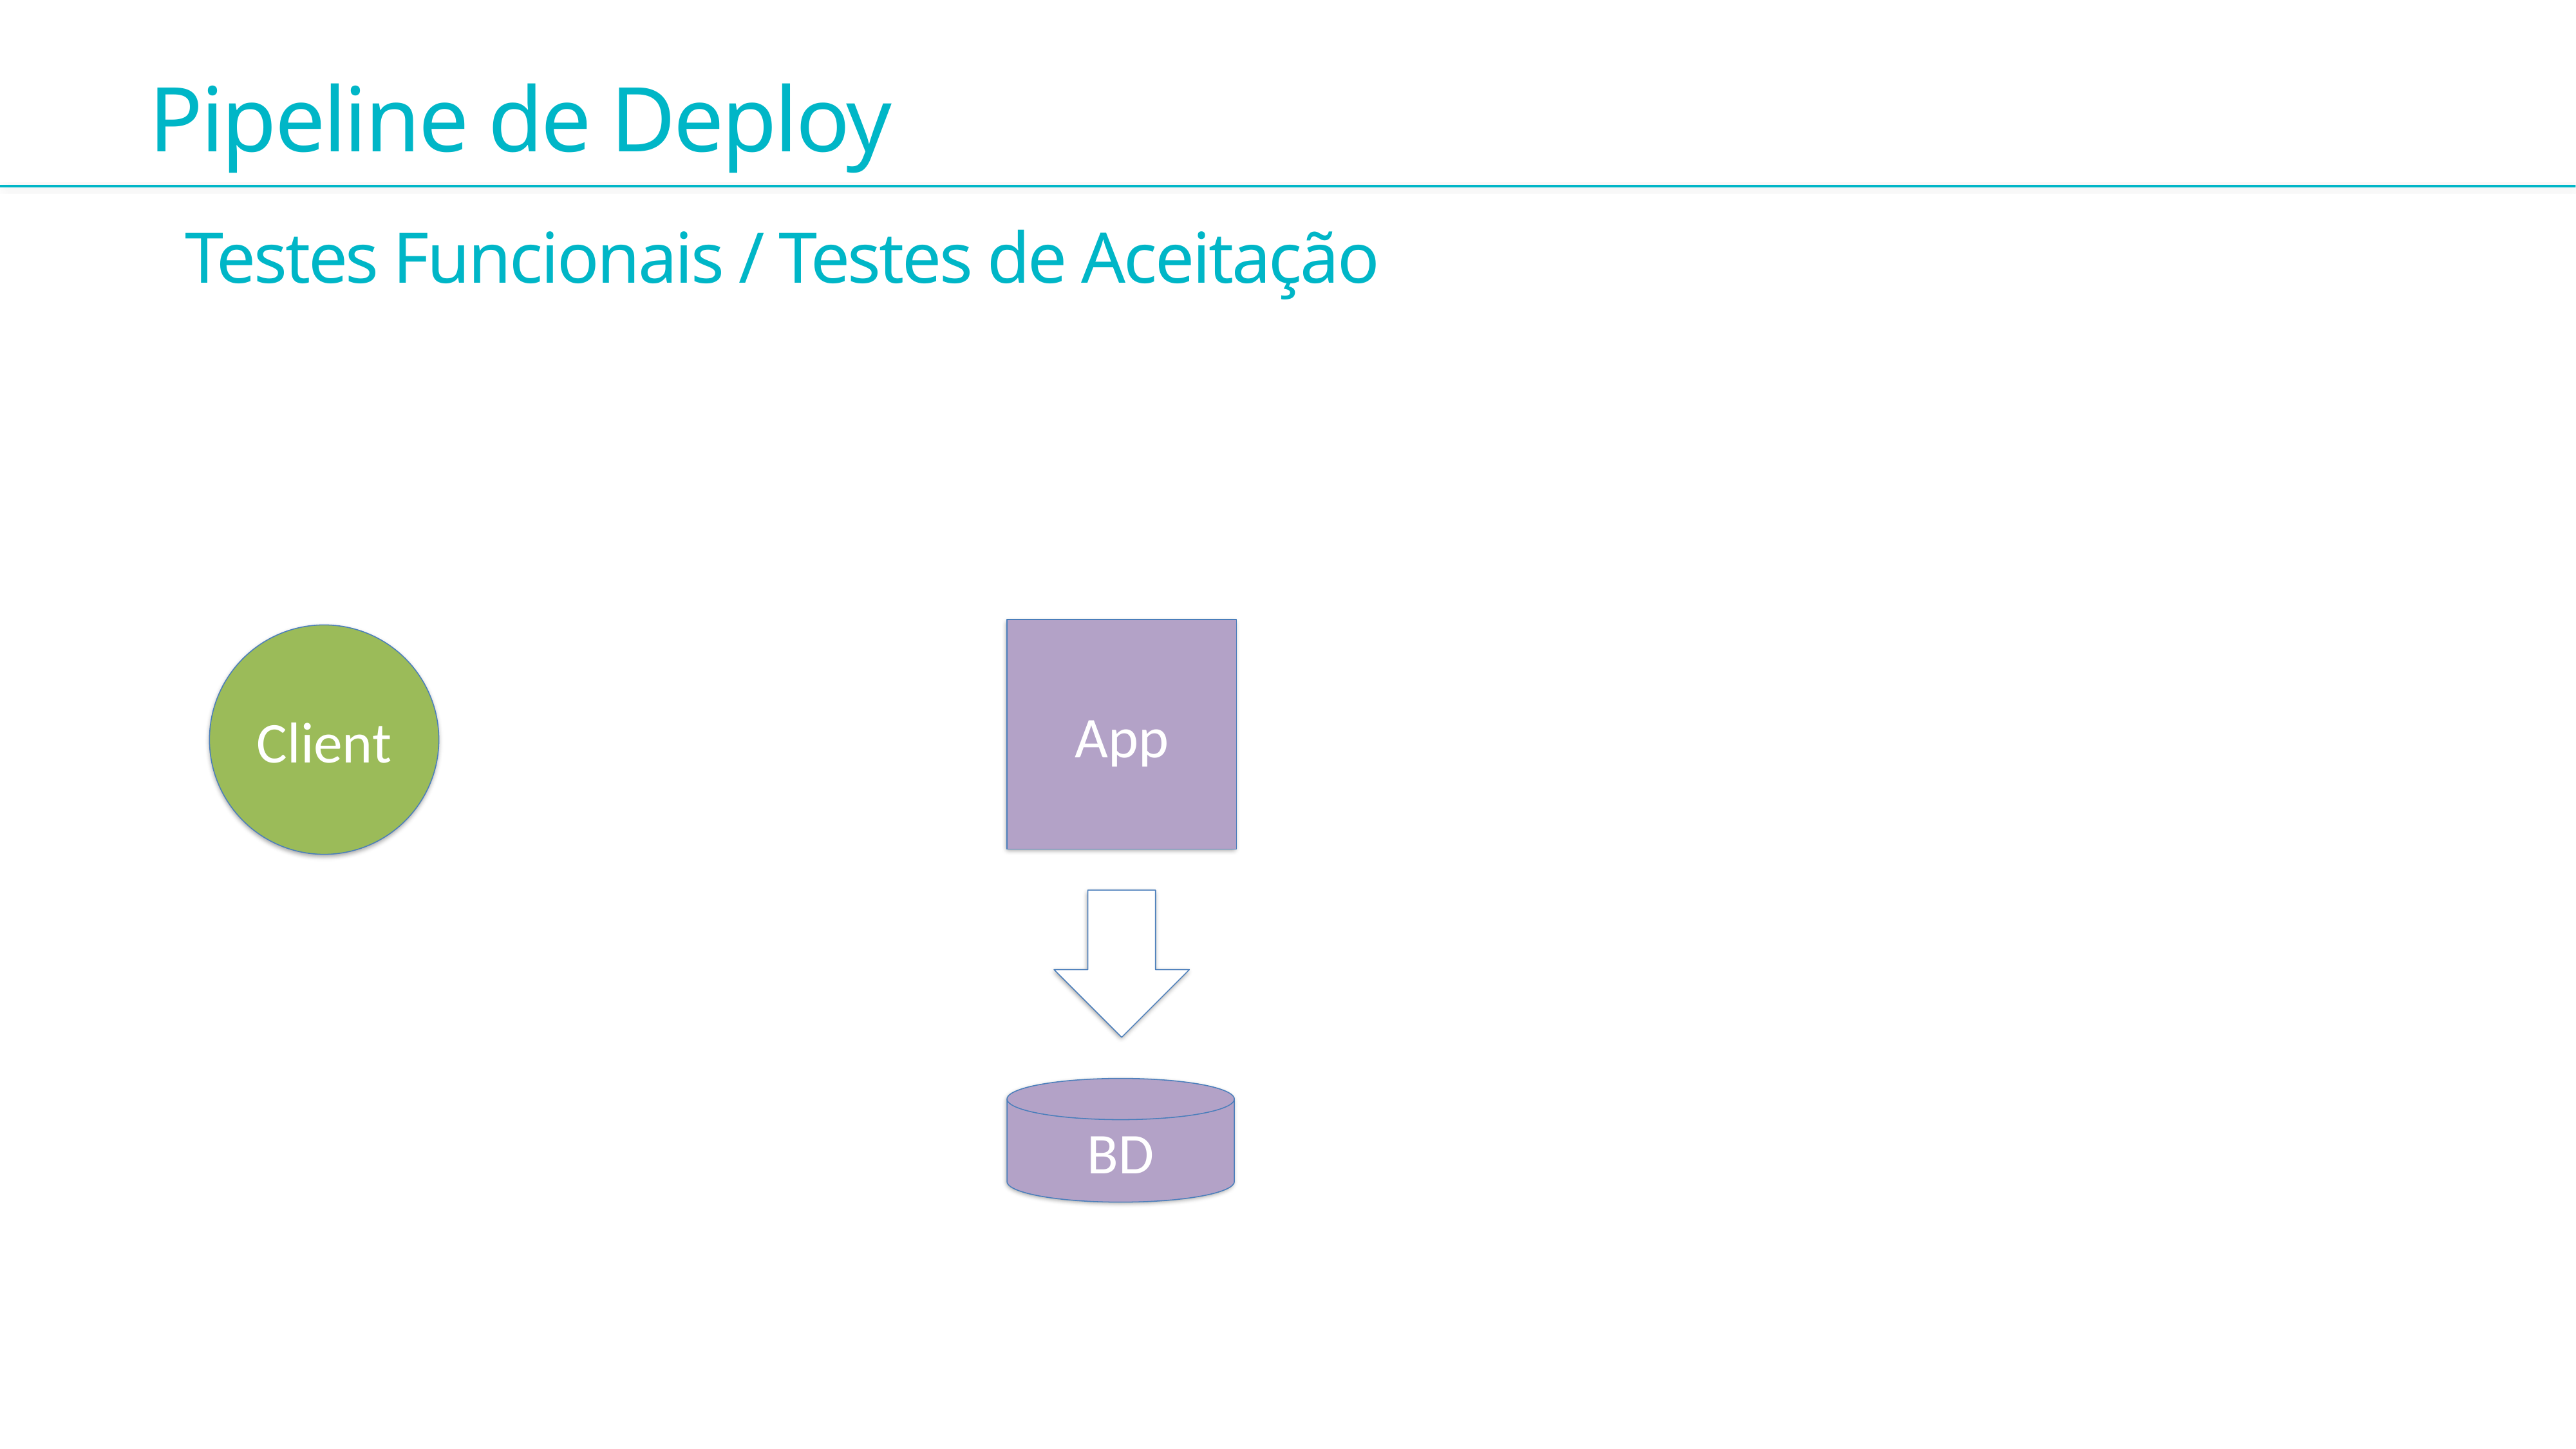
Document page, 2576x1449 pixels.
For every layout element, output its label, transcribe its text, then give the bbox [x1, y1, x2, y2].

text_box BD [1006, 1077, 1235, 1203]
text_box Client [209, 624, 440, 855]
text_box Testes Funcionais / Testes de Aceitação [175, 208, 1389, 302]
text_box Pipeline de Deploy [139, 57, 901, 175]
text_box App [1006, 619, 1237, 849]
text_box [1053, 889, 1190, 1038]
